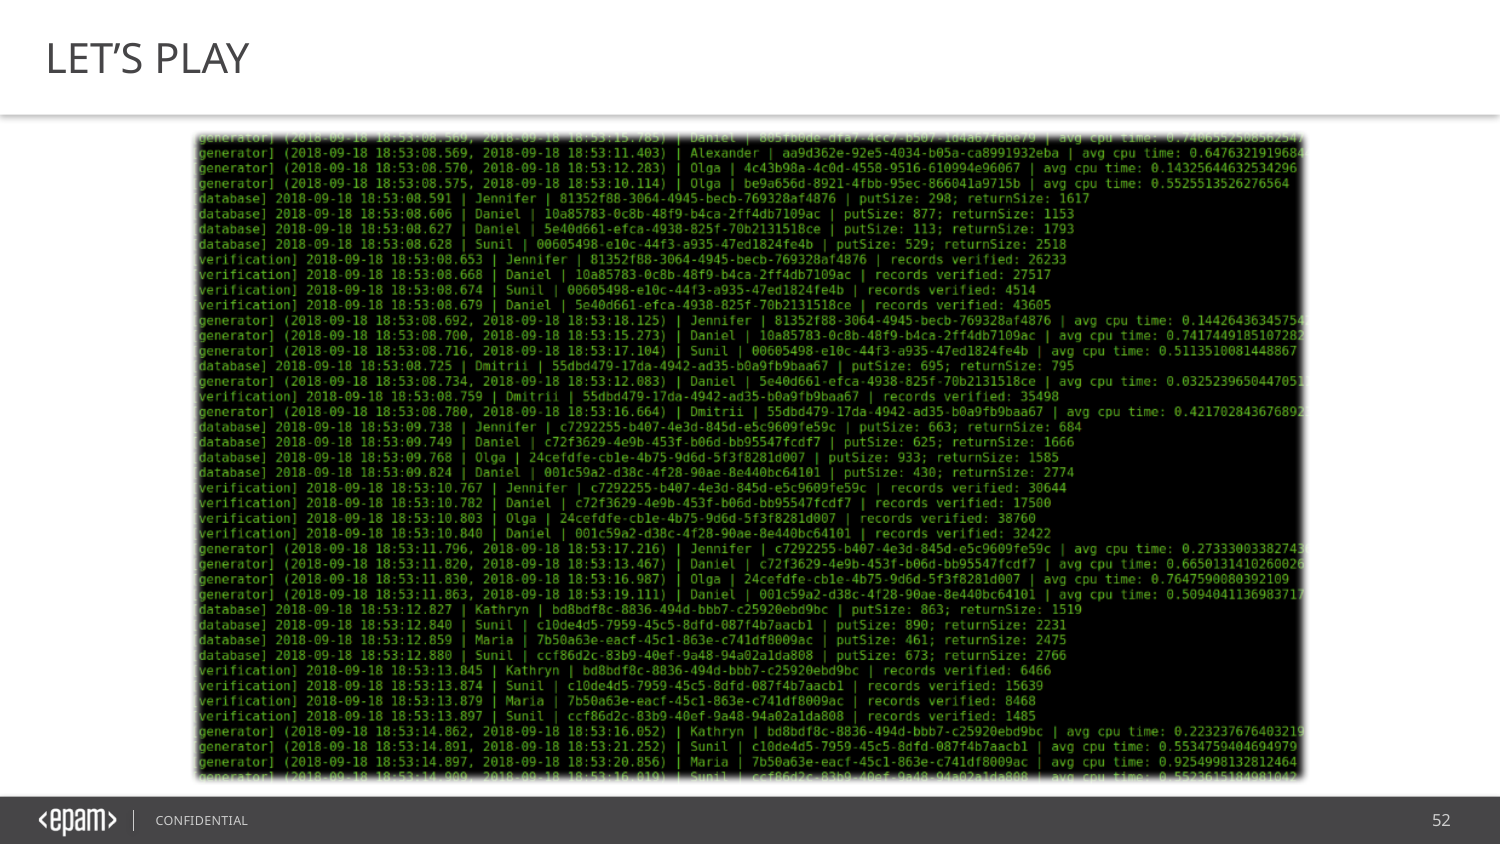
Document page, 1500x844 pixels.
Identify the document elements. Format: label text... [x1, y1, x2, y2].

list Let’s PLAY [0, 0, 1500, 115]
picture [38, 808, 117, 837]
picture [190, 130, 1310, 785]
